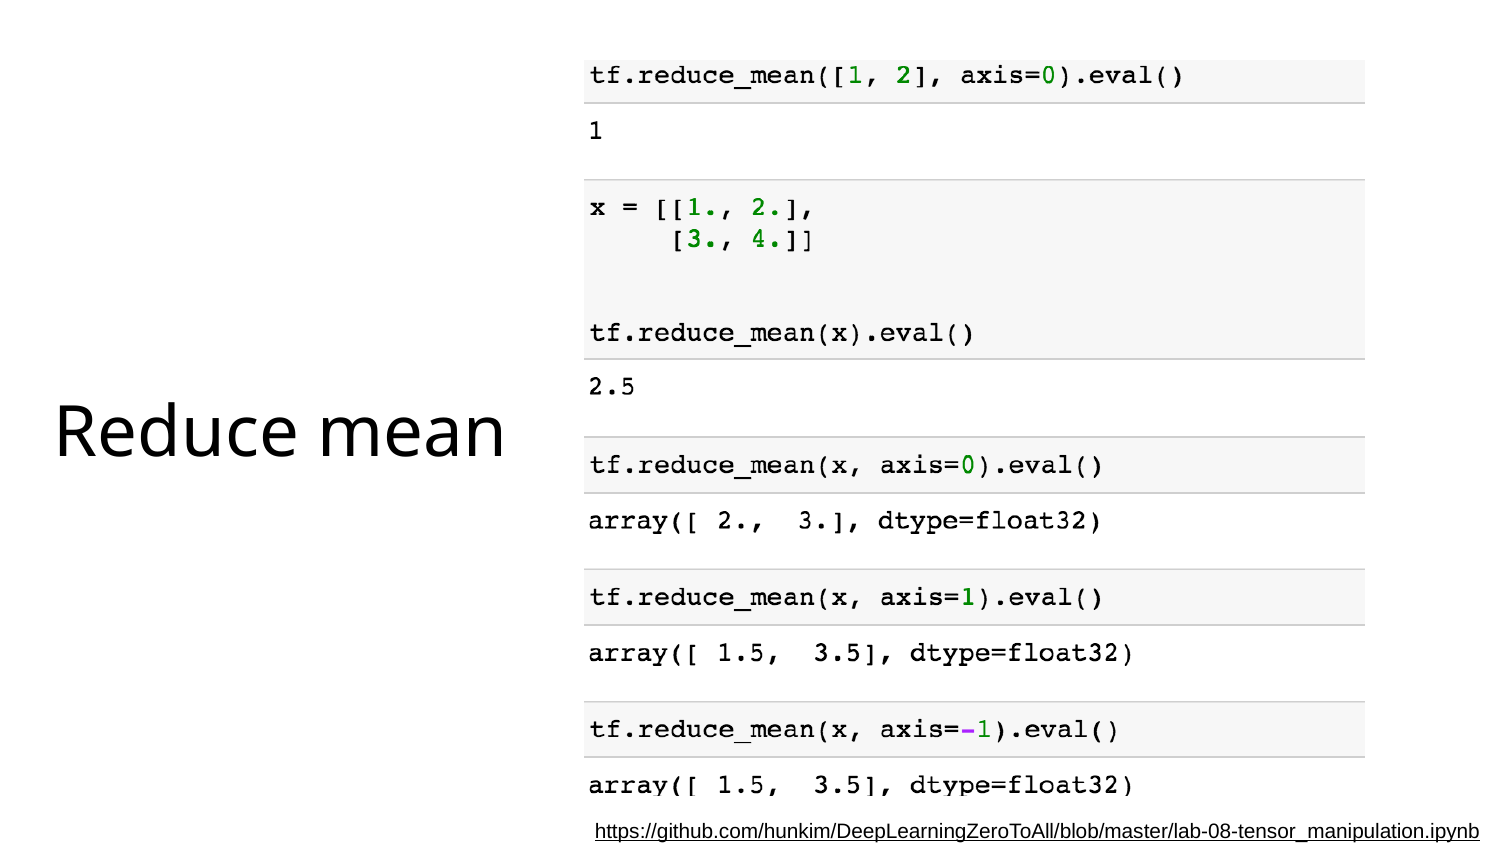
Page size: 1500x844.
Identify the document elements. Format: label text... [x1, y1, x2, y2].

picture [584, 59, 1365, 797]
title Reduce mean [36, 322, 525, 534]
text_box https://github.com/hunkim/DeepLearningZeroToAll/blob/master/lab-08-tensor_manipulation.ipynb [579, 804, 1500, 844]
